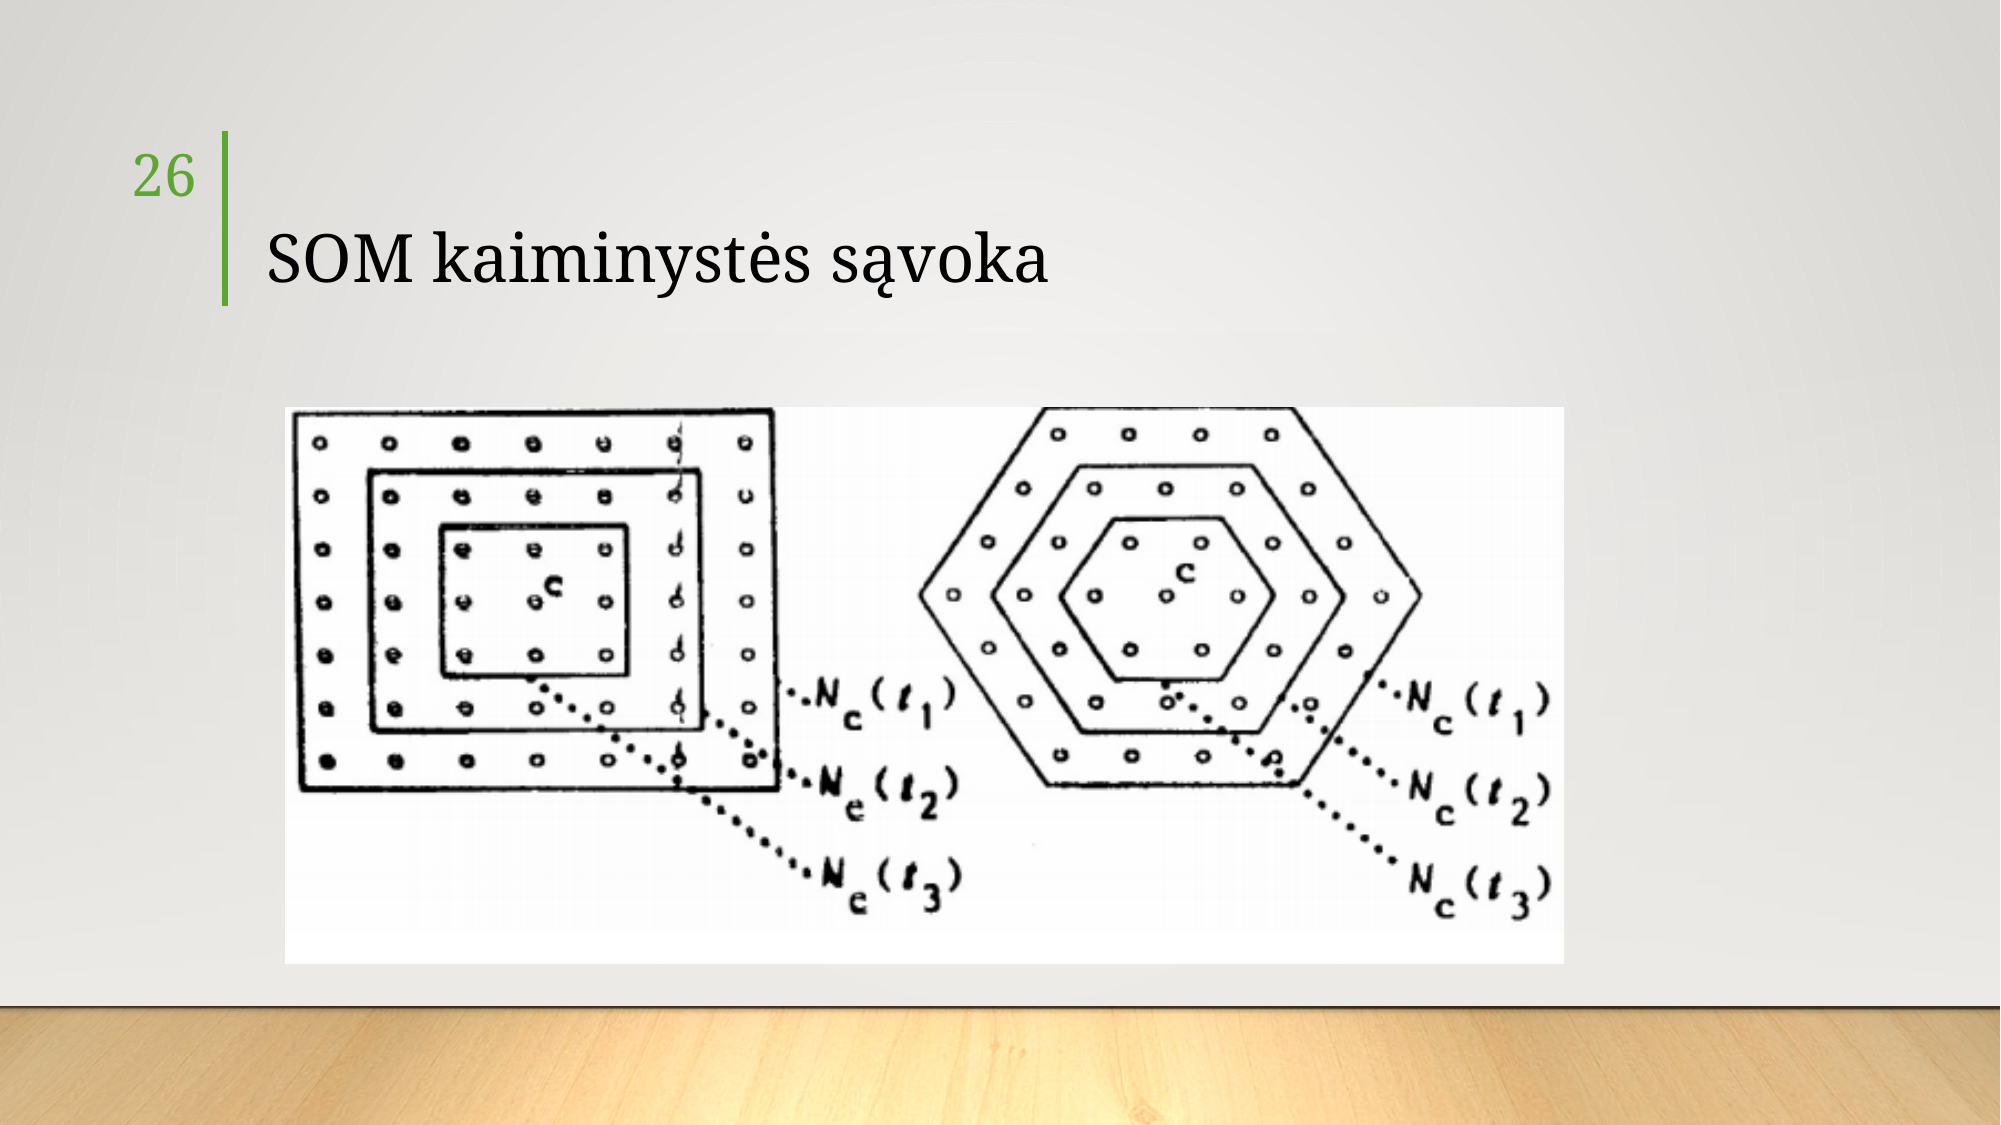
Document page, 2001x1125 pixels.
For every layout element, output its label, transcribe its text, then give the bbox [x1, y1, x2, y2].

picture [0, 1006, 2000, 1125]
picture [284, 407, 1565, 964]
slide_number 26 [78, 131, 212, 254]
title SOM kaiminystės sąvoka [251, 131, 1814, 305]
